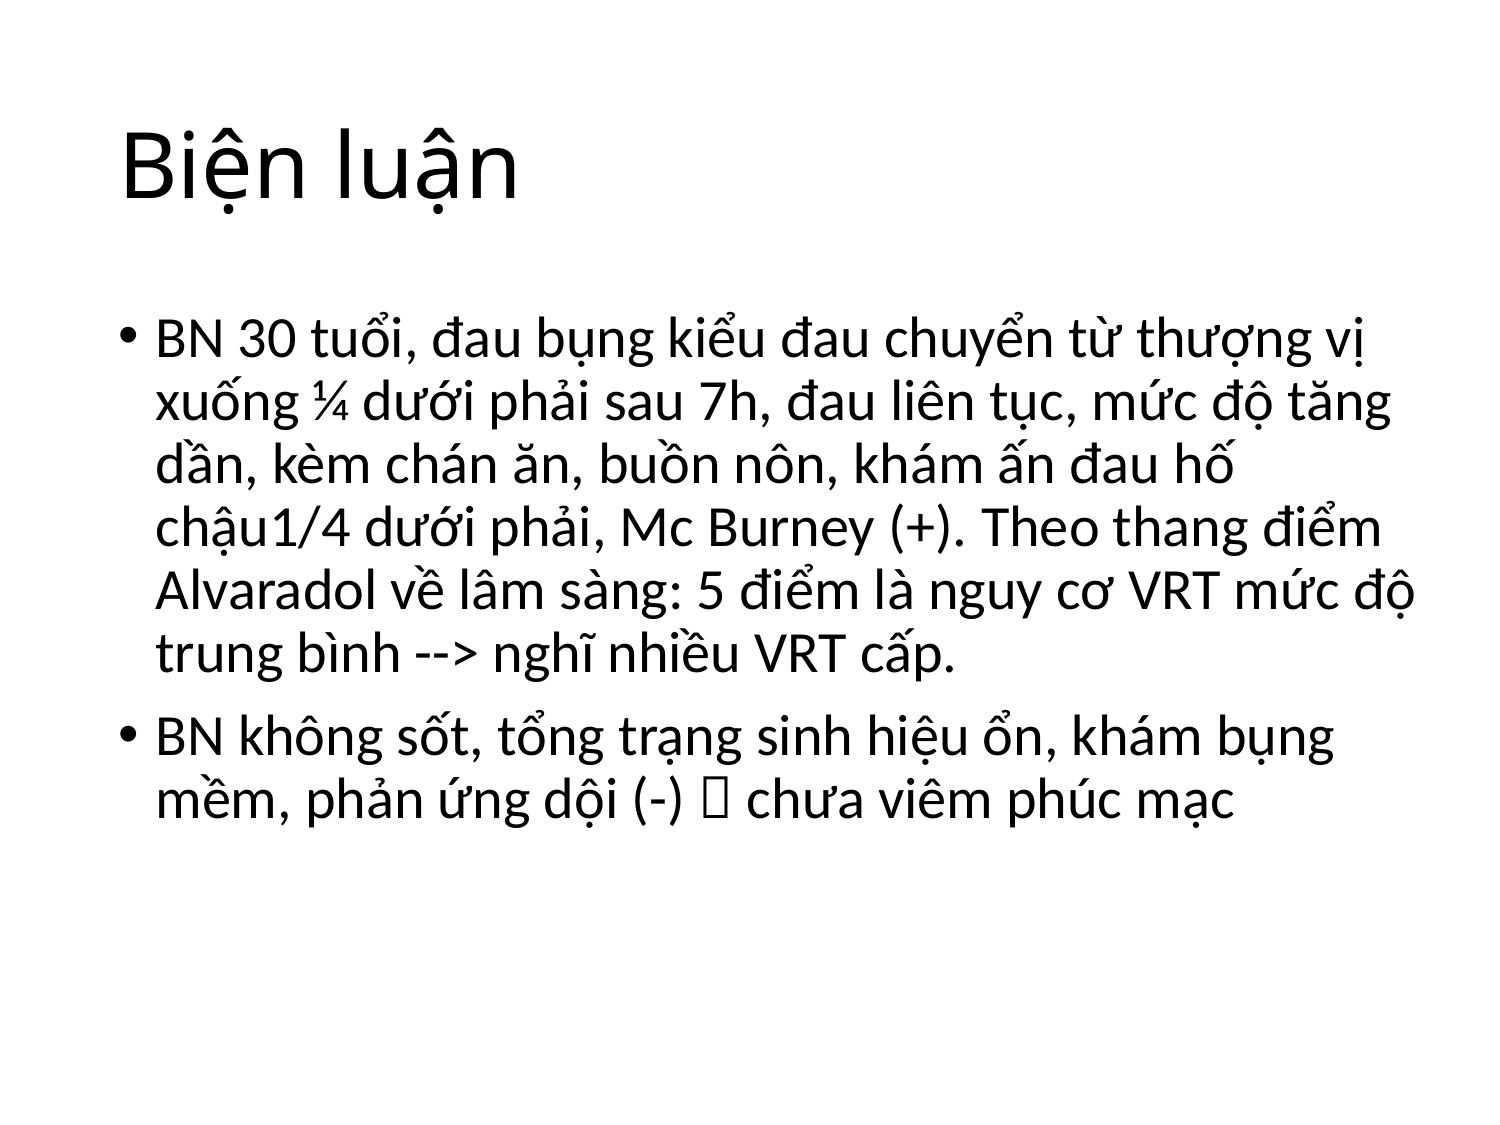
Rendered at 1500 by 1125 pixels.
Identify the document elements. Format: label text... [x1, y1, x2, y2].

list BN 30 tuổi, đau bụng kiểu đau chuyển từ thượng vị xuống ¼ dưới phải sau 7h, đau liên tục, mức độ tăng dần, kèm chán ăn, buồn nôn, khám ấn đau hố chậu1/4 dưới phải, Mc Burney (+). Theo thang điểm Alvaradol về lâm sàng: 5 điểm là nguy cơ VRT mức độ trung bình --> nghĩ nhiều VRT cấp. BN không sốt, tổng trạng sinh hiệu ổn, khám bụng mềm, phản ứng dội (-)  chưa viêm phúc mạc [103, 299, 1447, 1014]
title Biện luận [103, 59, 1397, 278]
